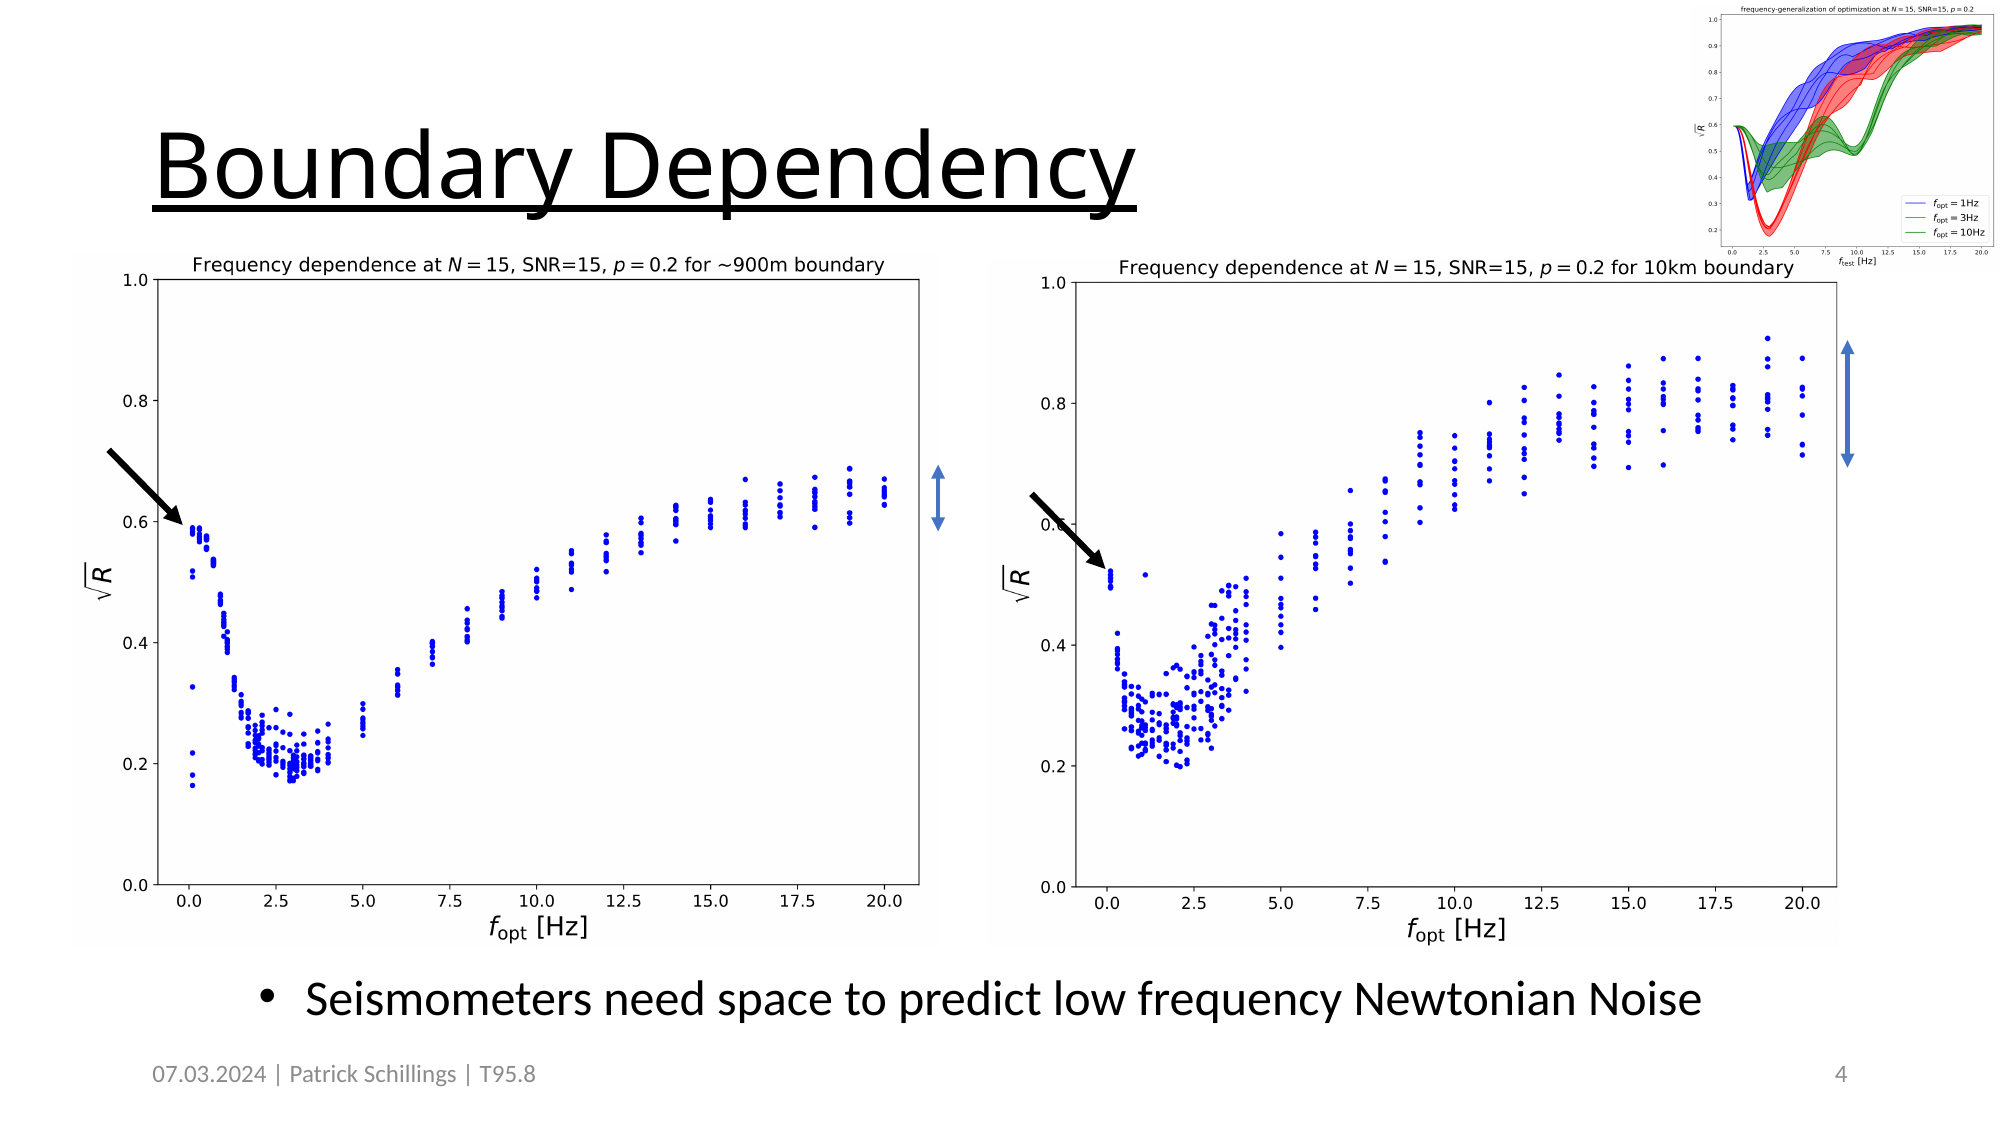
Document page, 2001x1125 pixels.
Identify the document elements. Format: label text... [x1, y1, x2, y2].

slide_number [137, 1042, 588, 1103]
title Boundary Dependency [137, 59, 1692, 278]
picture [986, 6, 2000, 948]
picture [71, 252, 939, 948]
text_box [108, 449, 183, 525]
text_box Seismometers need space to predict low frequency Newtonian Noise [243, 958, 1757, 1034]
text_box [1031, 493, 1106, 569]
slide_number 4 [1412, 1042, 1863, 1103]
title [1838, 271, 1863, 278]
